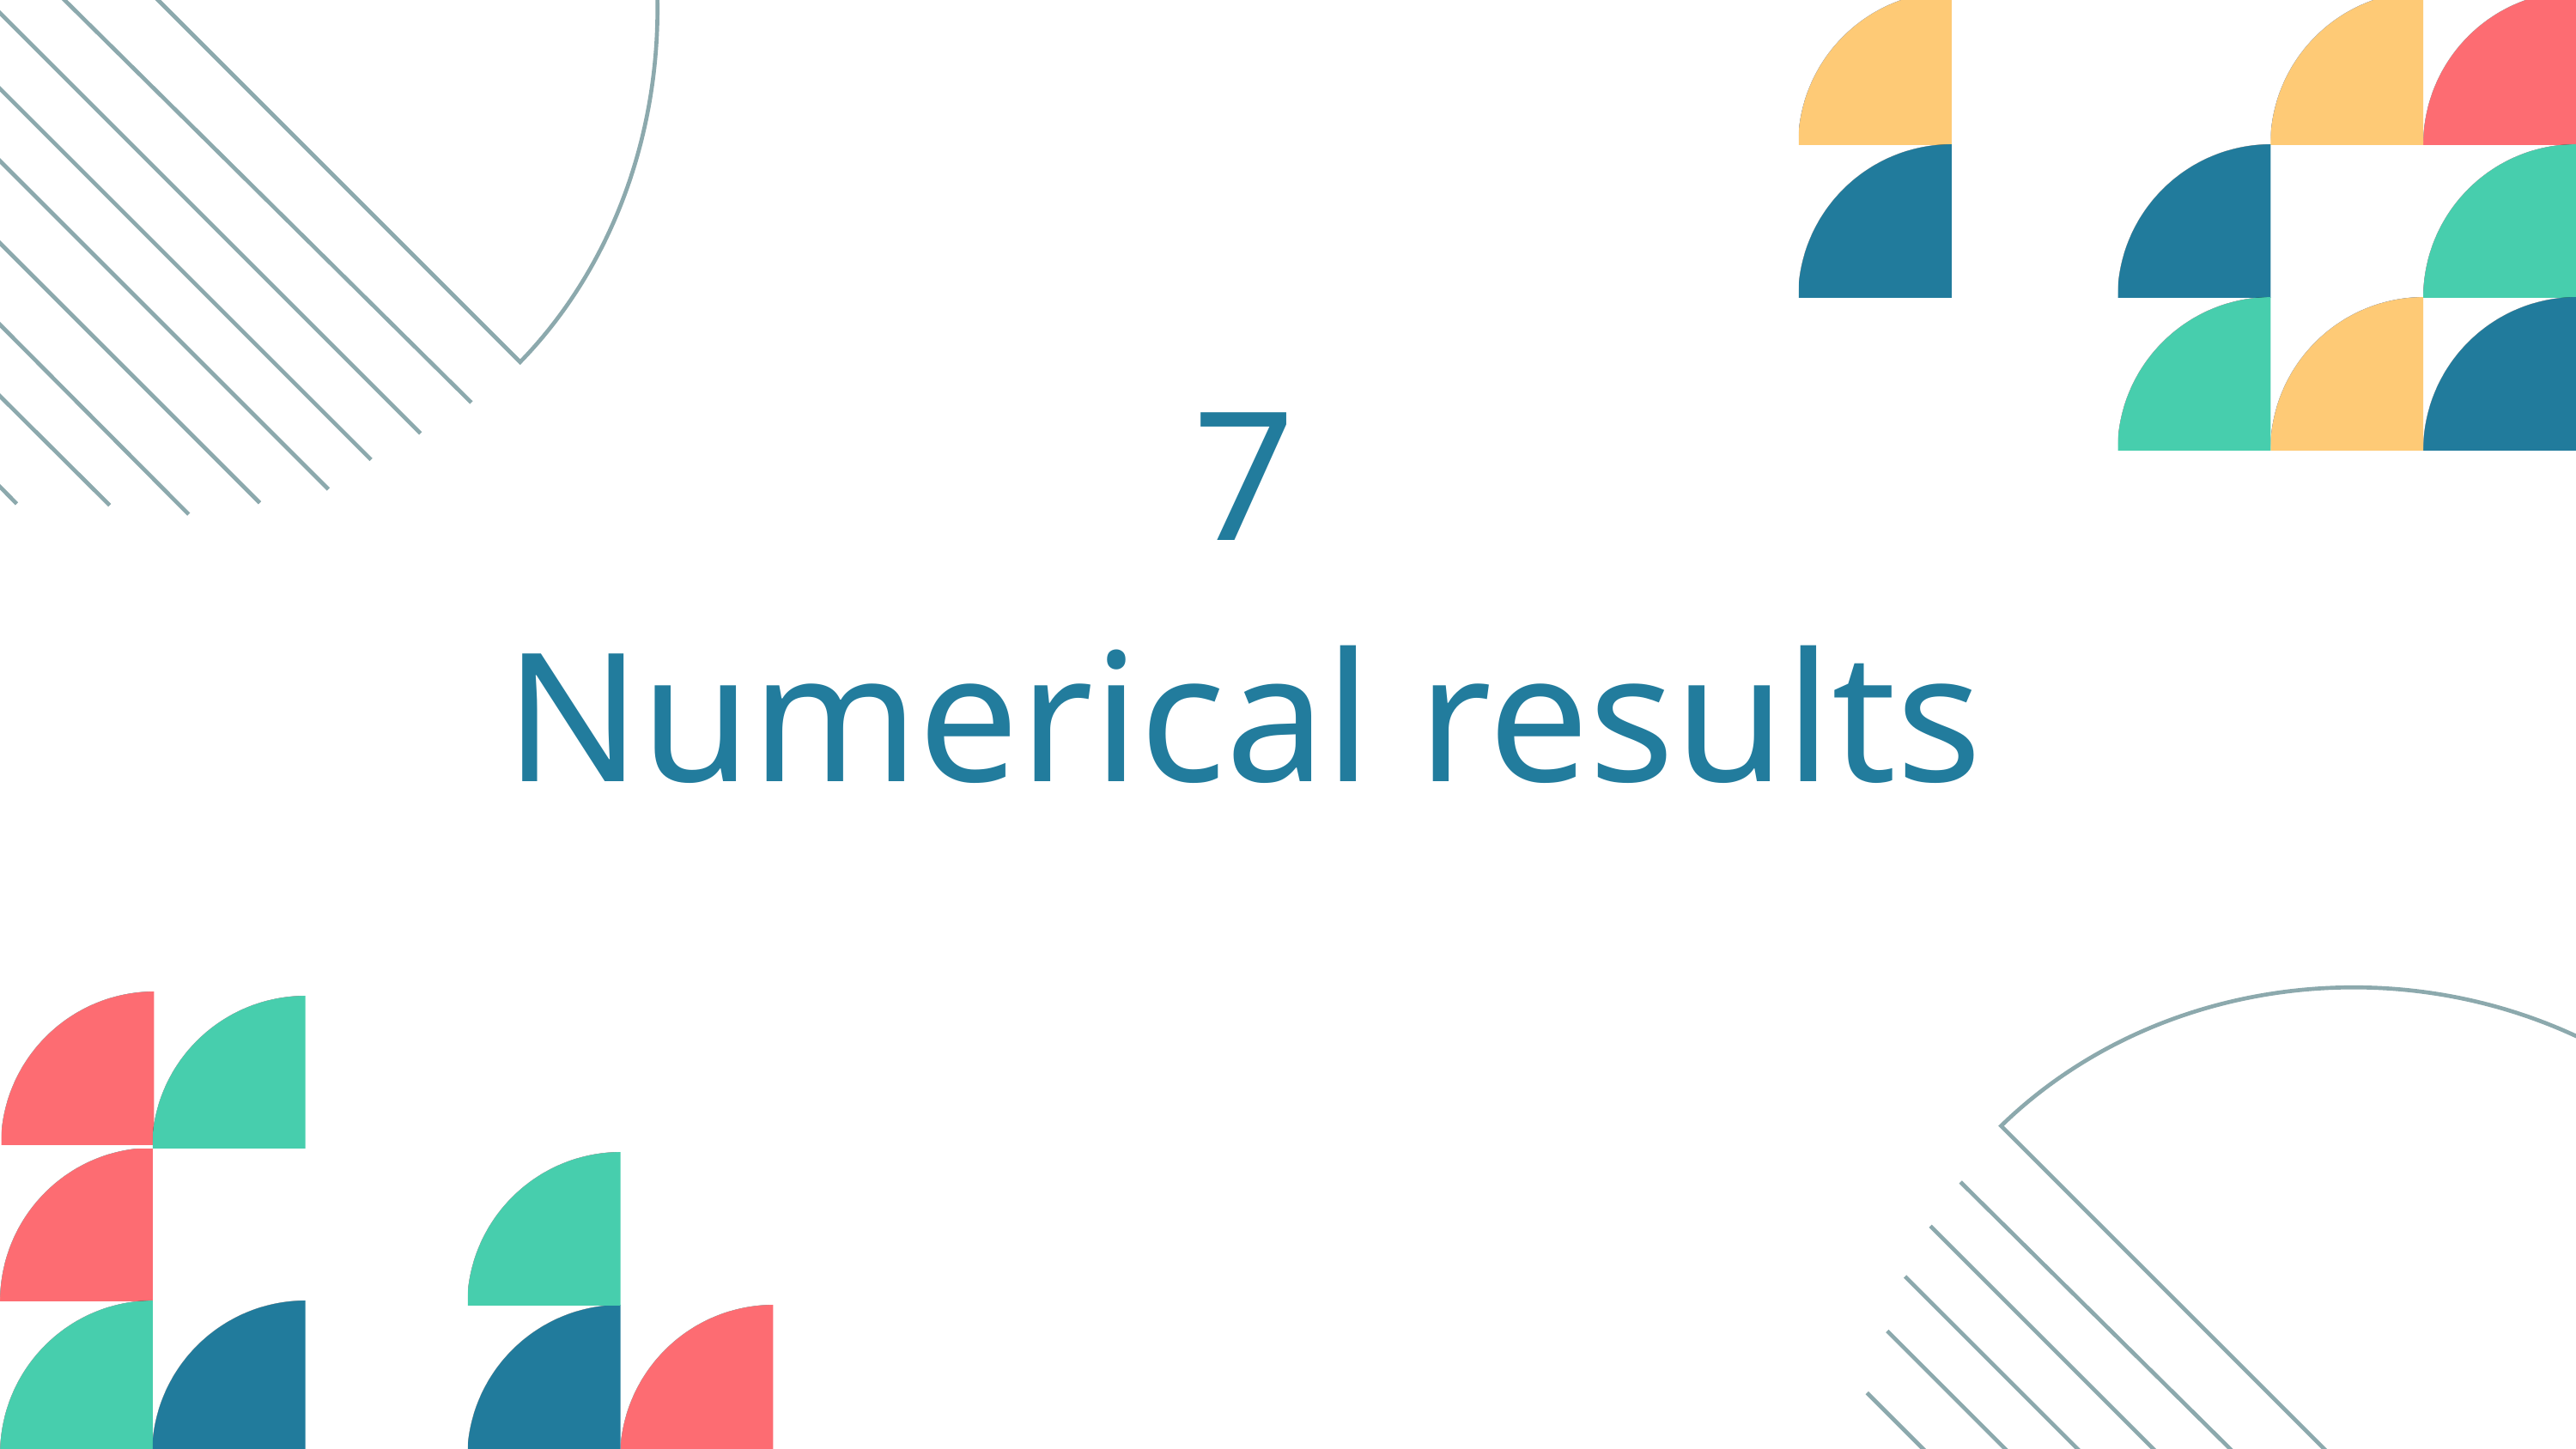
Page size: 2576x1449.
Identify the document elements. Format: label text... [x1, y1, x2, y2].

text_box [1, 991, 155, 1145]
text_box [0, 1300, 152, 1449]
text_box [2117, 144, 2271, 297]
text_box [2270, 0, 2424, 145]
text_box [1798, 144, 1952, 298]
text_box [0, 1149, 153, 1300]
text_box [2271, 297, 2424, 451]
text_box [467, 1152, 621, 1306]
text_box [467, 1306, 620, 1449]
text_box Numerical results [337, 638, 2150, 818]
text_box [0, 0, 851, 67]
text_box [2117, 297, 2271, 451]
text_box [2424, 297, 2576, 451]
text_box [2424, 0, 2576, 144]
text_box [152, 996, 306, 1149]
text_box [2423, 144, 2576, 297]
text_box [1798, 0, 1952, 144]
text_box 7 [337, 397, 2150, 577]
text_box [152, 1300, 306, 1449]
text_box [620, 1305, 774, 1449]
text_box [2025, 1066, 2576, 1449]
